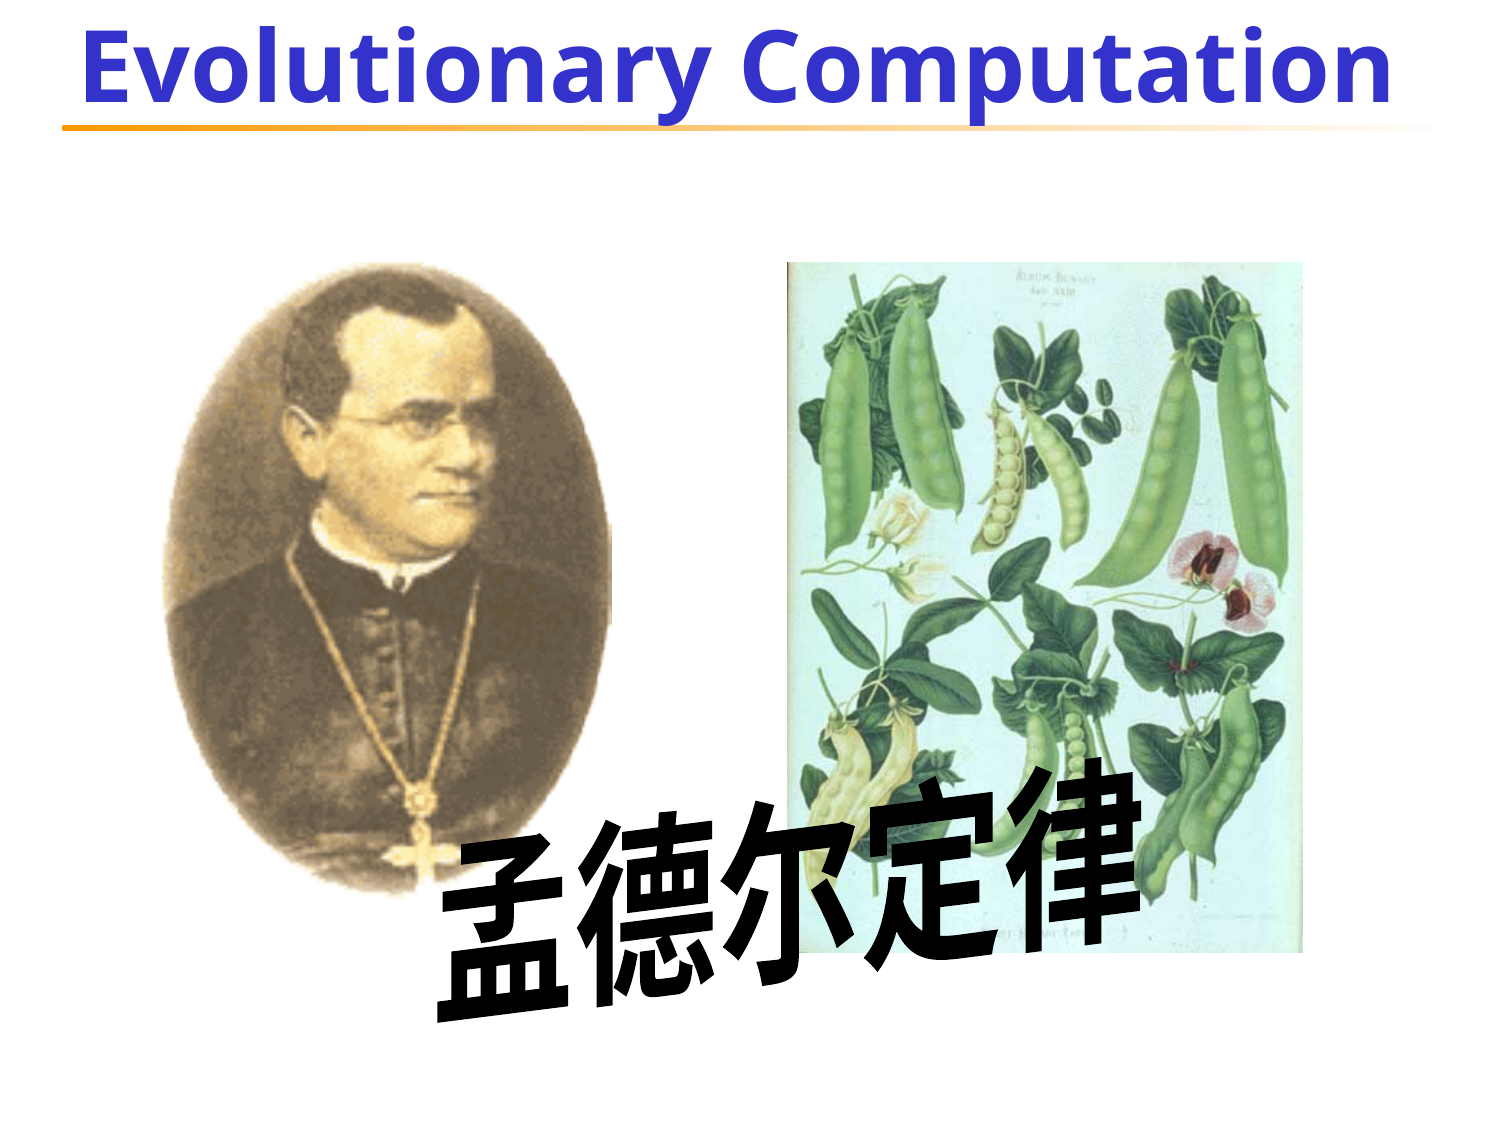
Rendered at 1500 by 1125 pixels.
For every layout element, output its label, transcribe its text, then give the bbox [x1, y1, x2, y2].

picture [162, 262, 612, 899]
picture [787, 262, 1303, 953]
title Evolutionary Computation [62, 0, 1500, 125]
